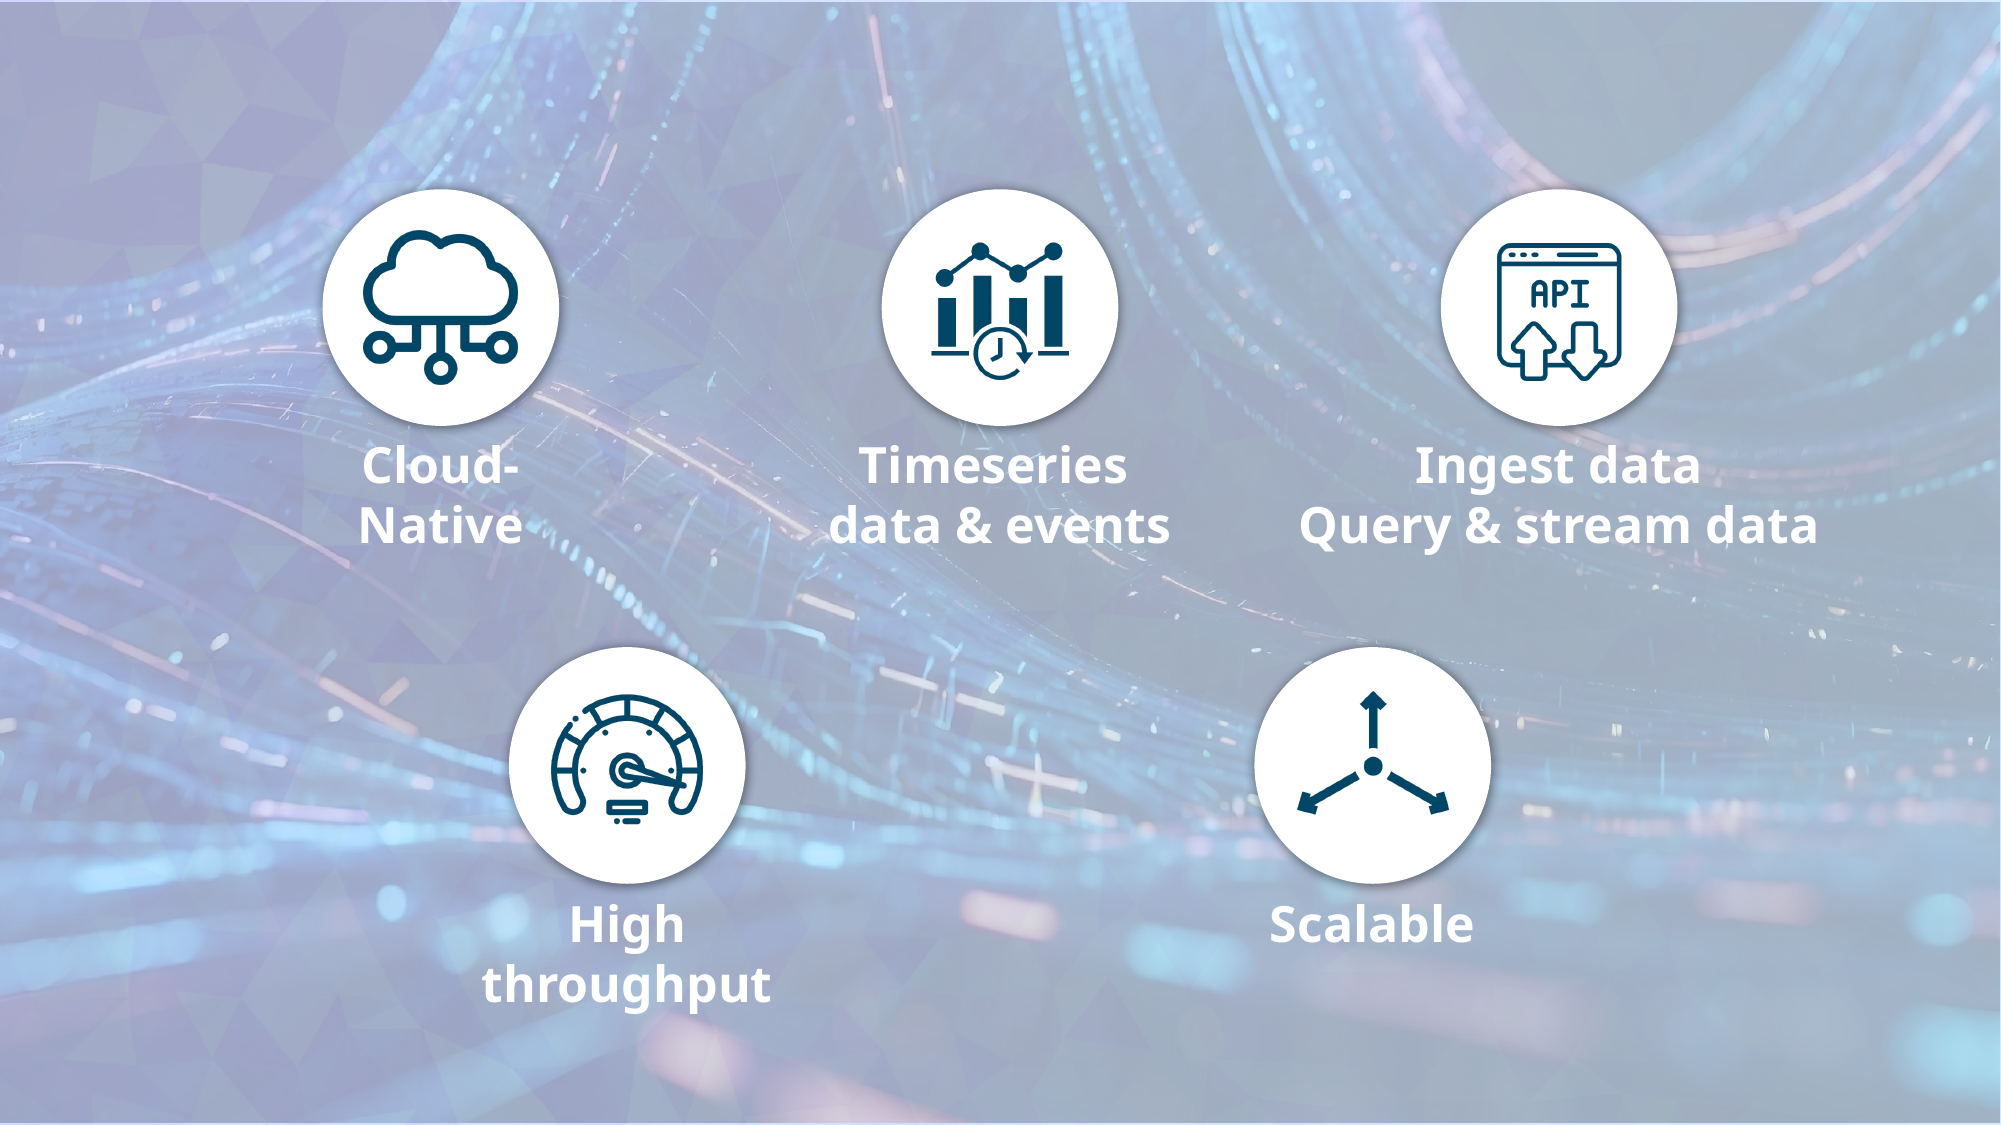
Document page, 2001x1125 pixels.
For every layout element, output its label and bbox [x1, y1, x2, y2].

text_box [417, 646, 838, 961]
picture [0, 2, 2000, 1123]
text_box [1242, 646, 1503, 961]
text_box [269, 189, 613, 502]
text_box [801, 189, 1199, 563]
text_box [1281, 189, 1837, 563]
